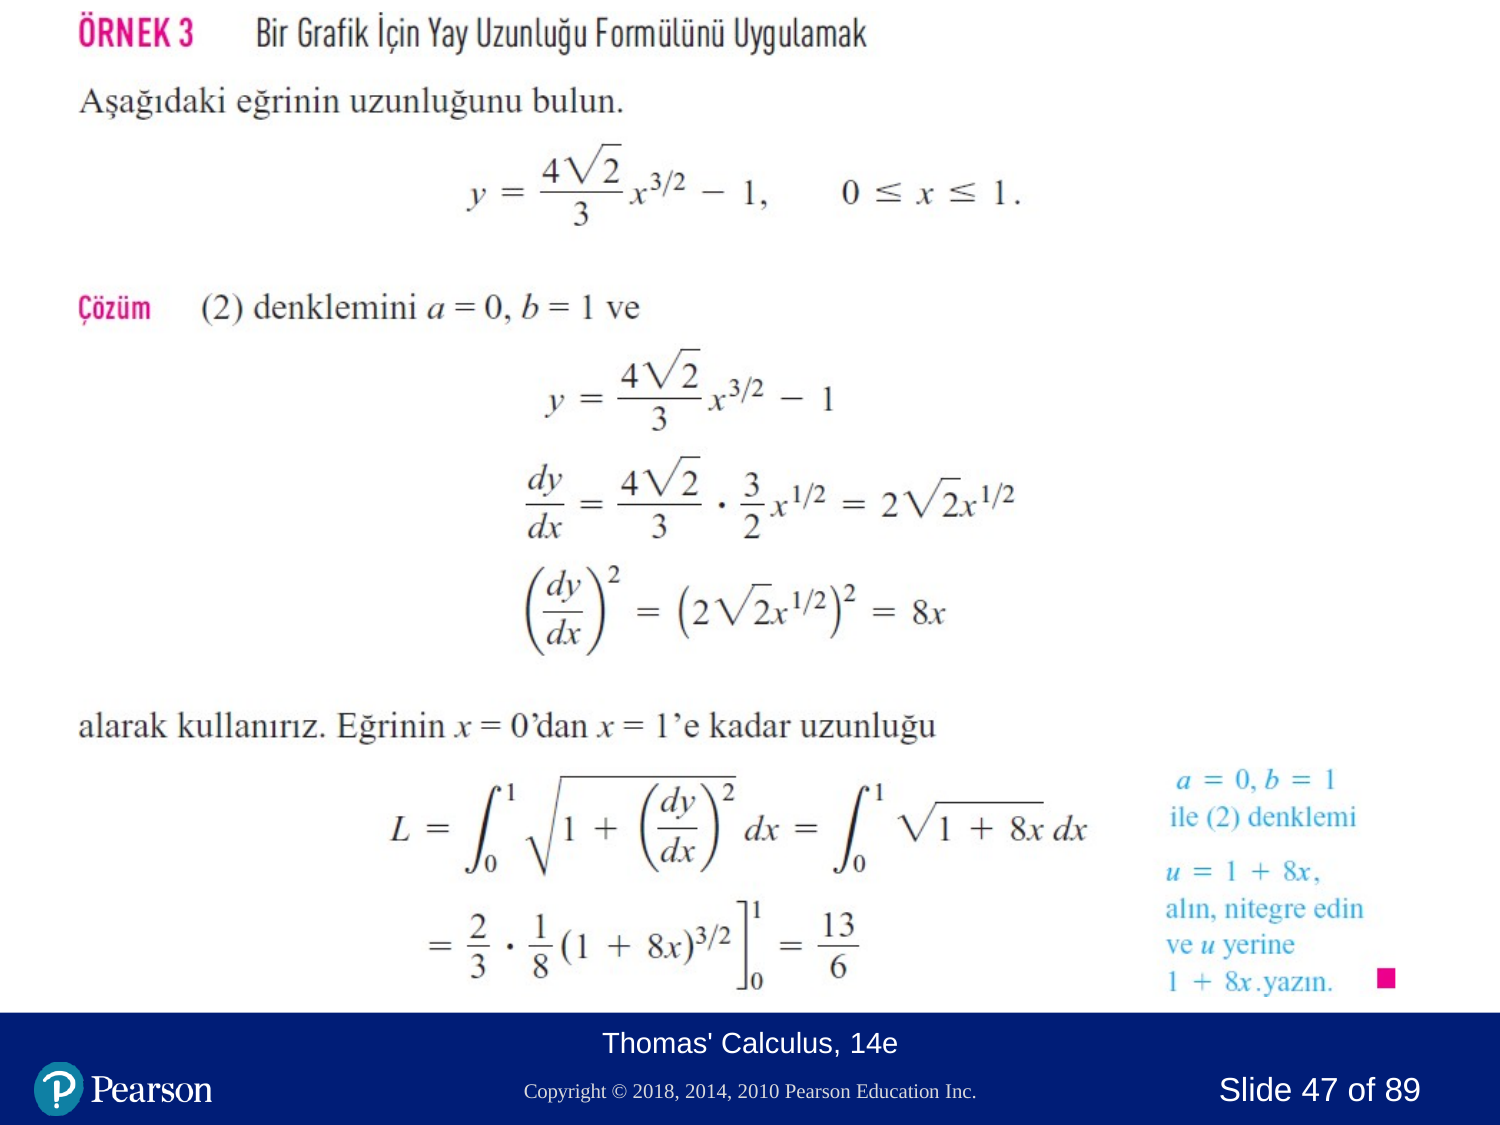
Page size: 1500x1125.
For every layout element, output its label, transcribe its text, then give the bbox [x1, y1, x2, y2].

text_box [78, 11, 1396, 997]
picture [34, 1062, 212, 1116]
footer Thomas' Calculus, 14e Copyright © 2018, 2014, 2010 Pearson Education Inc. [519, 1025, 978, 1125]
slide_number Slide 10 of 89 [1216, 1069, 1425, 1125]
